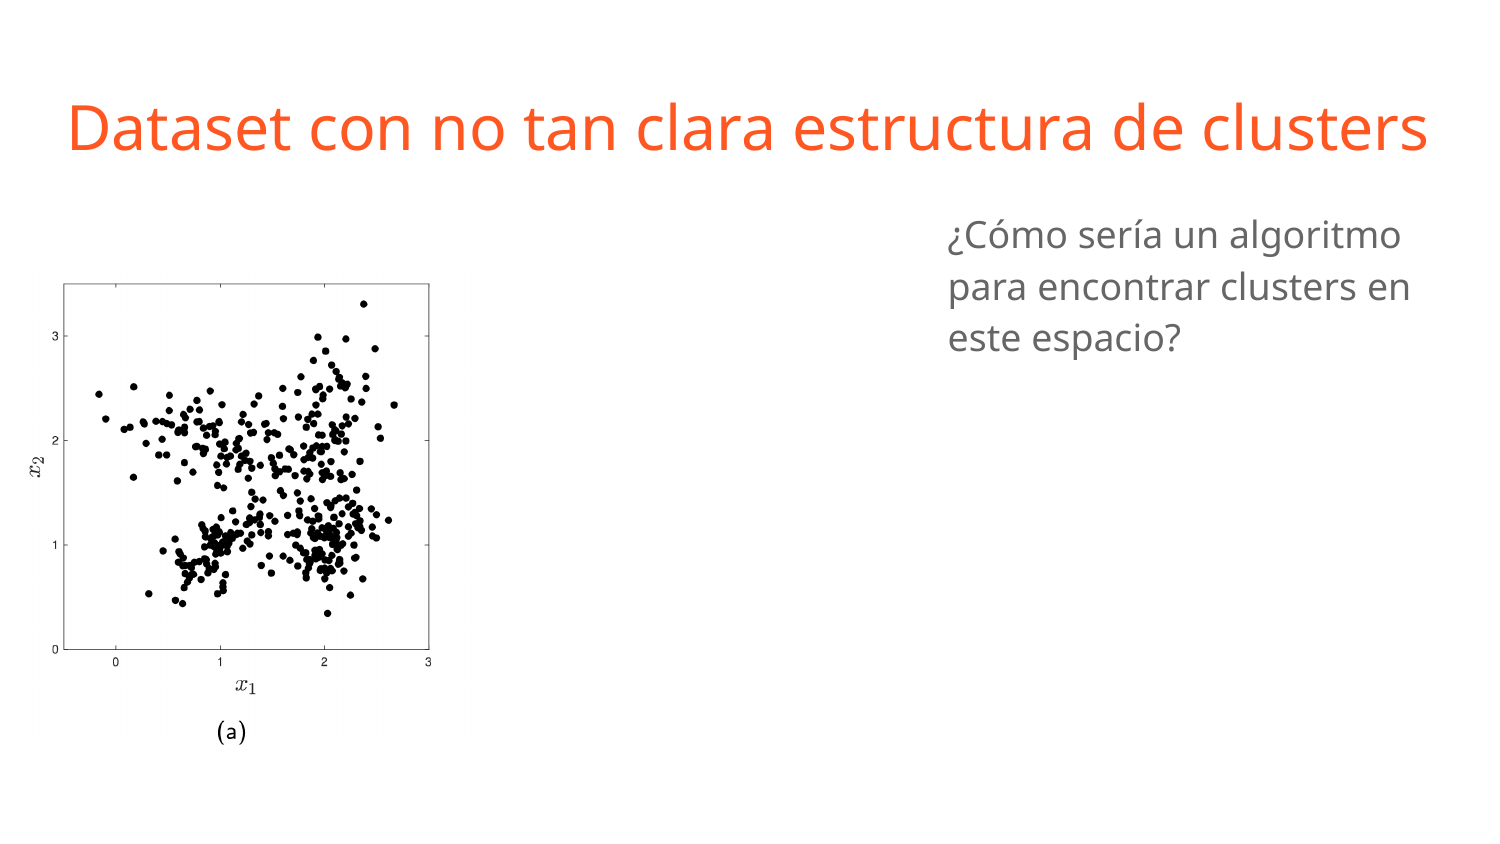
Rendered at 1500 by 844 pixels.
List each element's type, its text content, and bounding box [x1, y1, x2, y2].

text_box Dataset con no tan clara estructura de clusters [51, 72, 1449, 167]
text_box ¿Cómo sería un algoritmo para encontrar clusters en este espacio? [932, 189, 1449, 750]
picture [26, 271, 479, 750]
